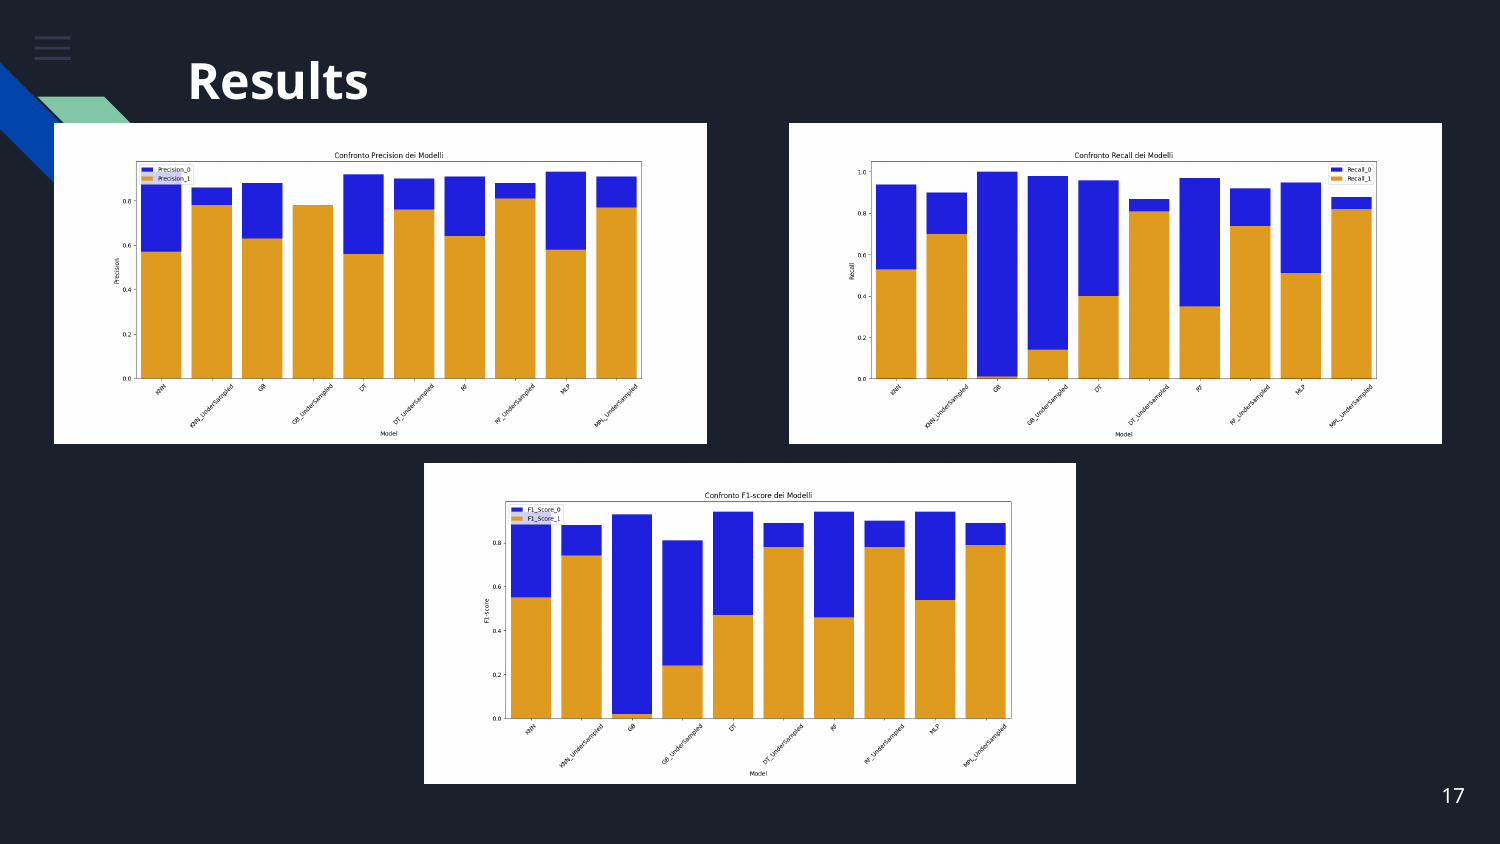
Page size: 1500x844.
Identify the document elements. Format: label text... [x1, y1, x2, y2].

slide_number ‹#› [1389, 764, 1480, 830]
picture [423, 463, 1077, 784]
title Results [172, 34, 1328, 124]
picture [789, 122, 1442, 444]
picture [54, 122, 707, 444]
